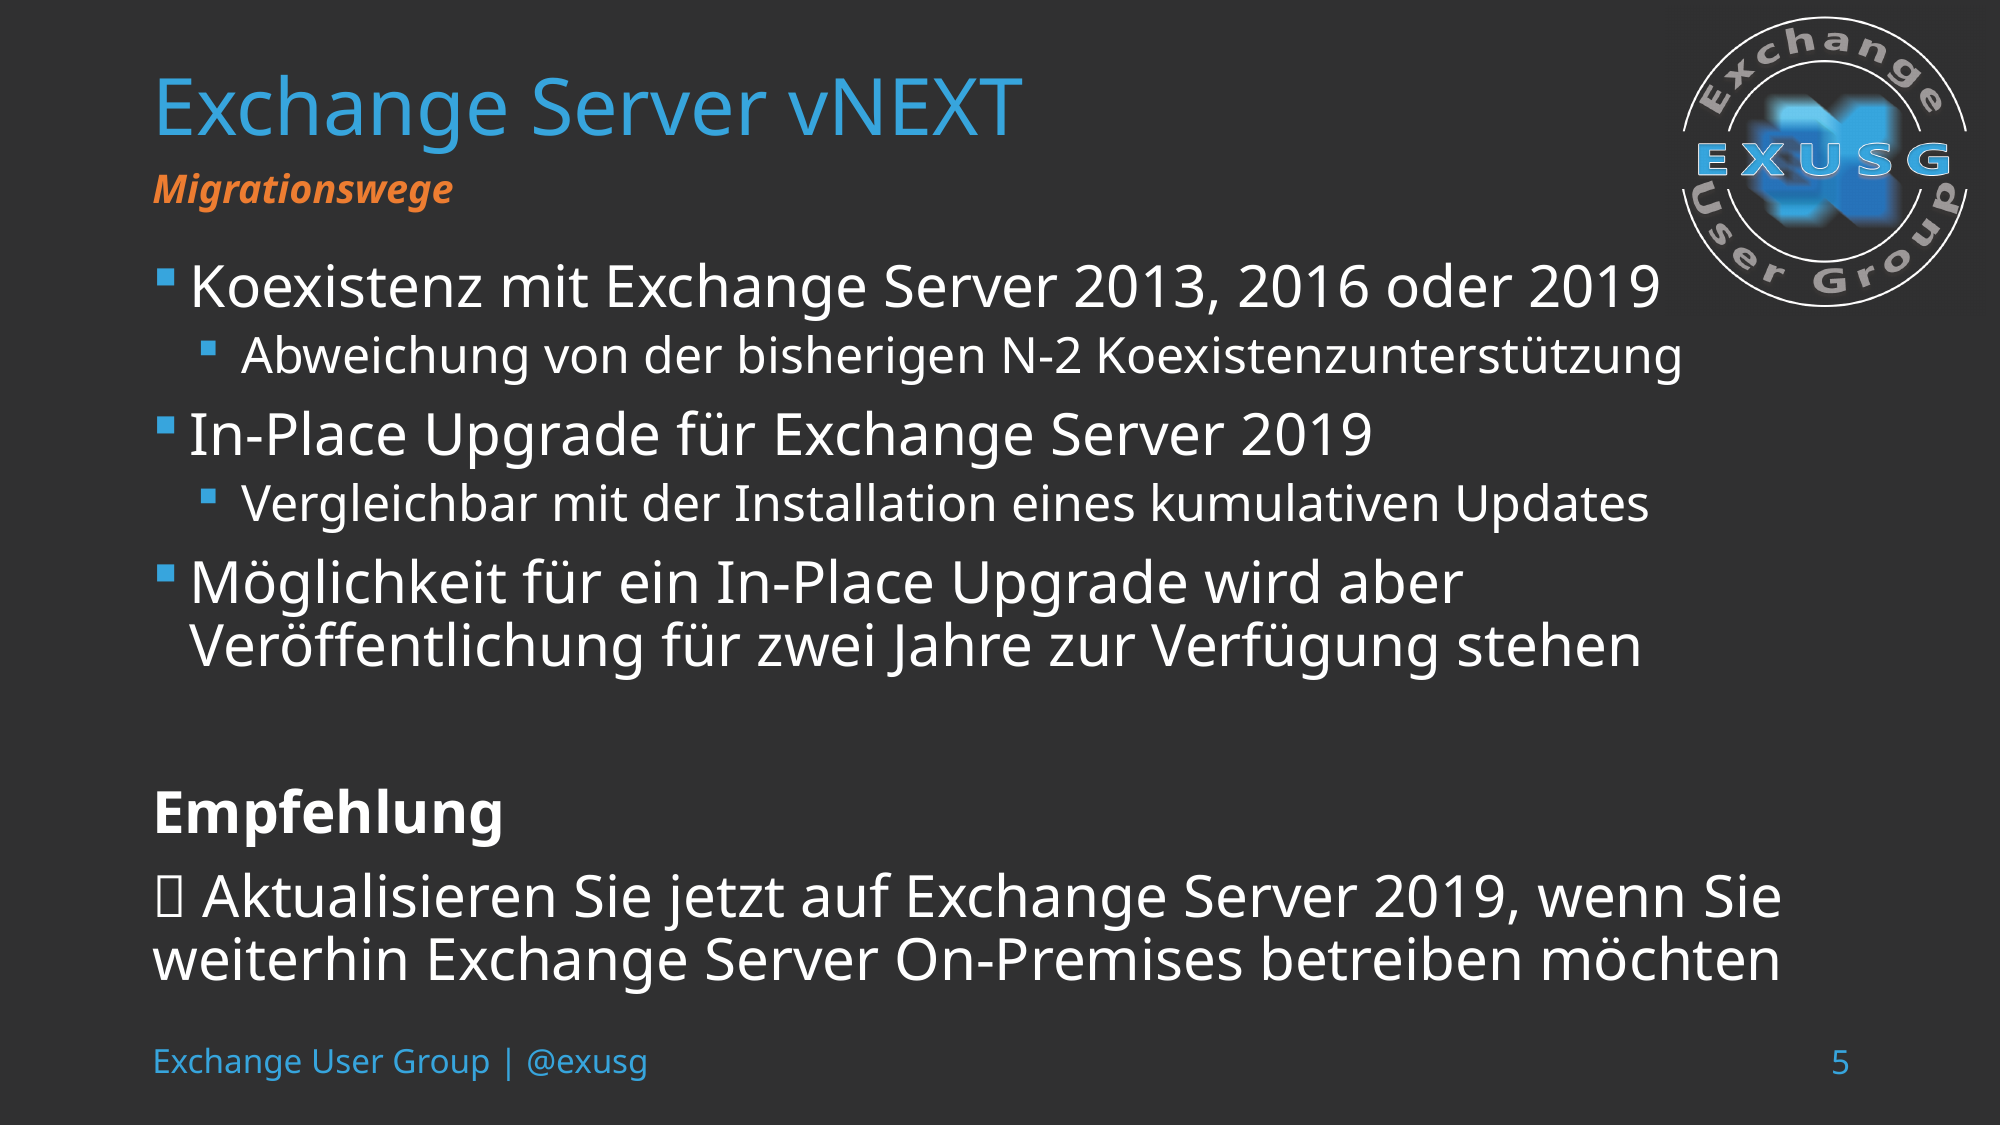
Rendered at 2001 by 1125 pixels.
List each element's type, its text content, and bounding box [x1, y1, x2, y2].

picture [1665, 5, 1986, 316]
list Koexistenz mit Exchange Server 2013, 2016 oder 2019 Abweichung von der bisherigen N-2 Koexistenzunterstützung In-Place Upgrade für Exchange Server 2019 Vergleichbar mit der Installation eines kumulativen Updates Möglichkeit für ein In-Place Upgrade wird aber Veröffentlichung für zwei Jahre zur Verfügung stehen Empfehlung  Aktualisieren Sie jetzt auf Exchange Server 2019, wenn Sie weiterhin Exchange Server On-Premises betreiben möchten [137, 249, 1863, 1014]
title Exchange Server vNEXT [137, 59, 1666, 161]
list Migrationswege [137, 162, 1584, 224]
